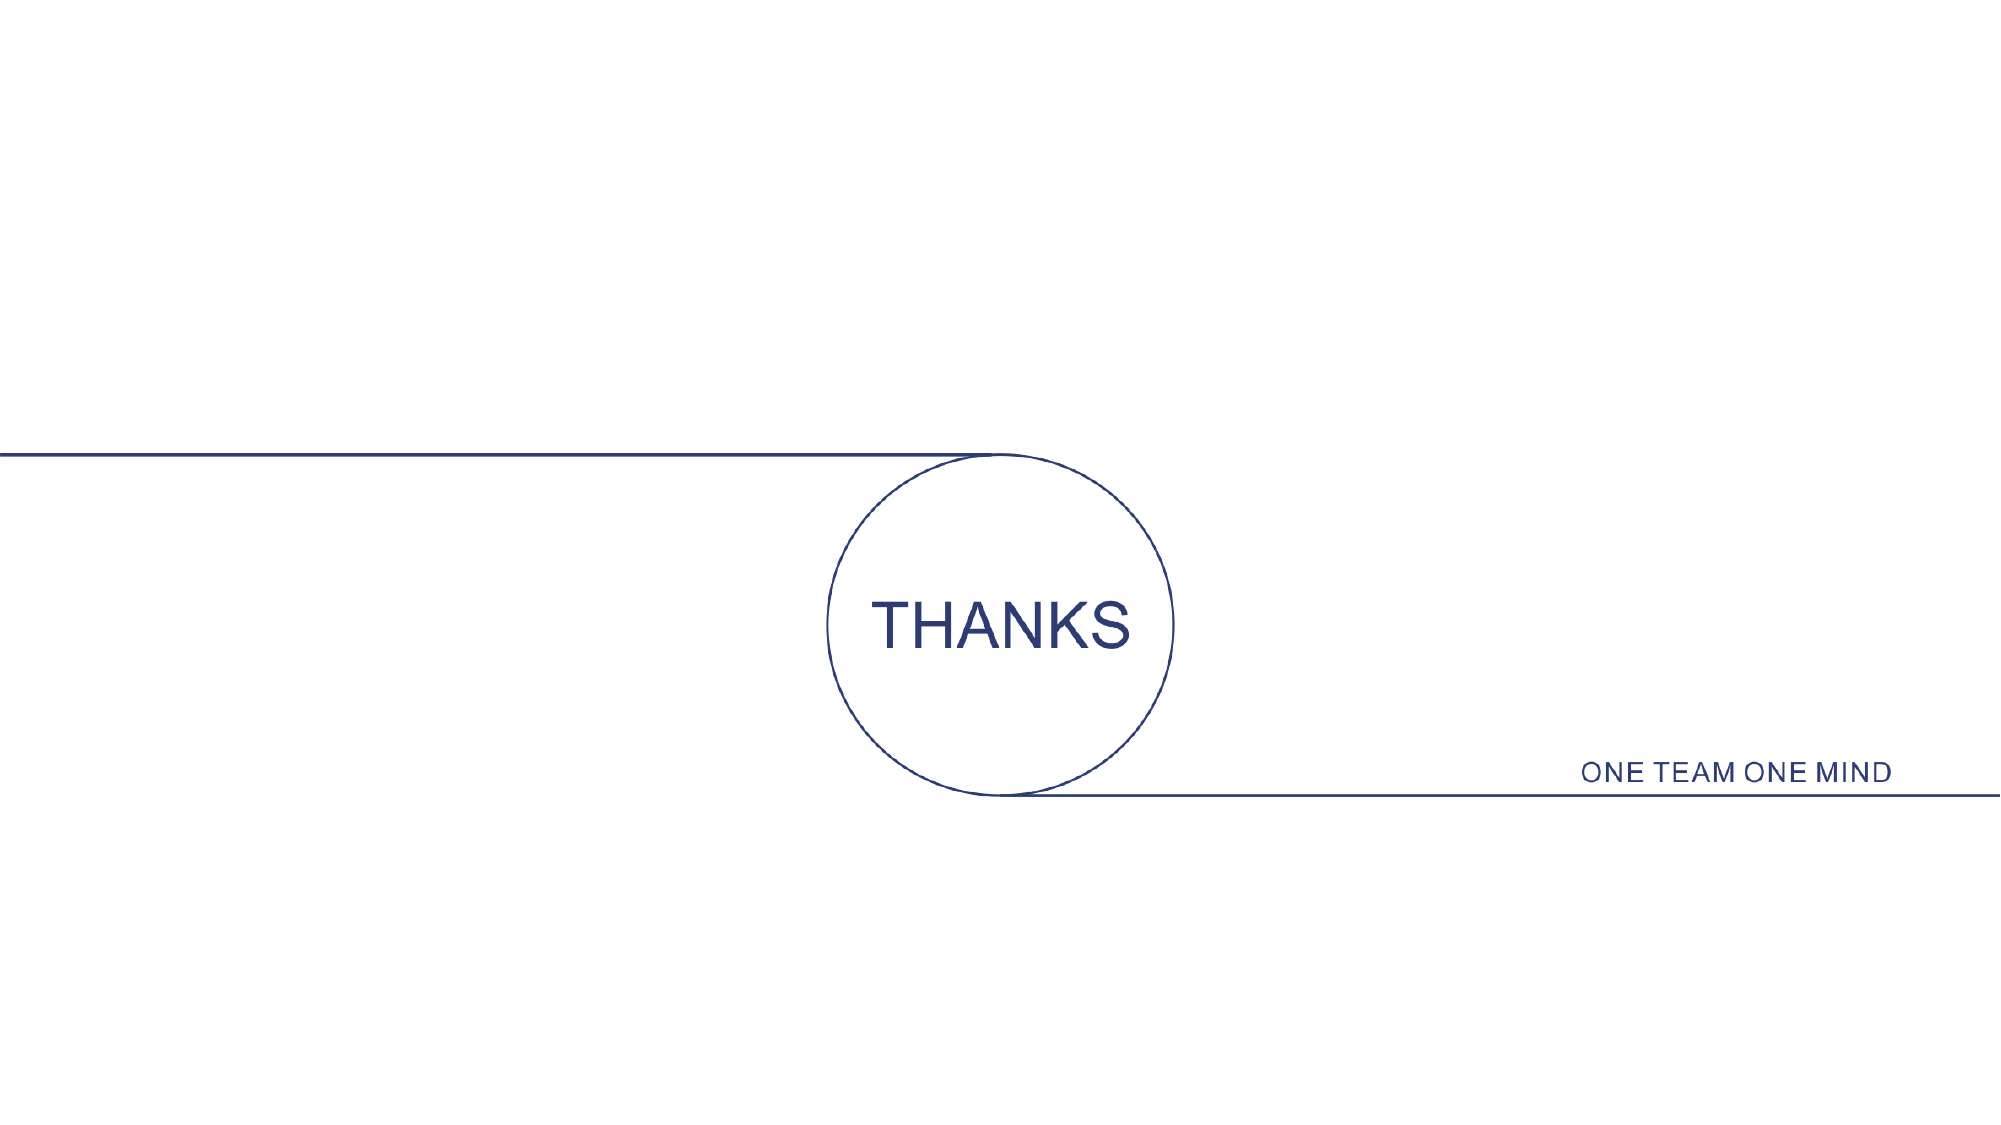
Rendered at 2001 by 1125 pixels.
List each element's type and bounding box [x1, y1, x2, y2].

picture [0, 452, 2000, 797]
